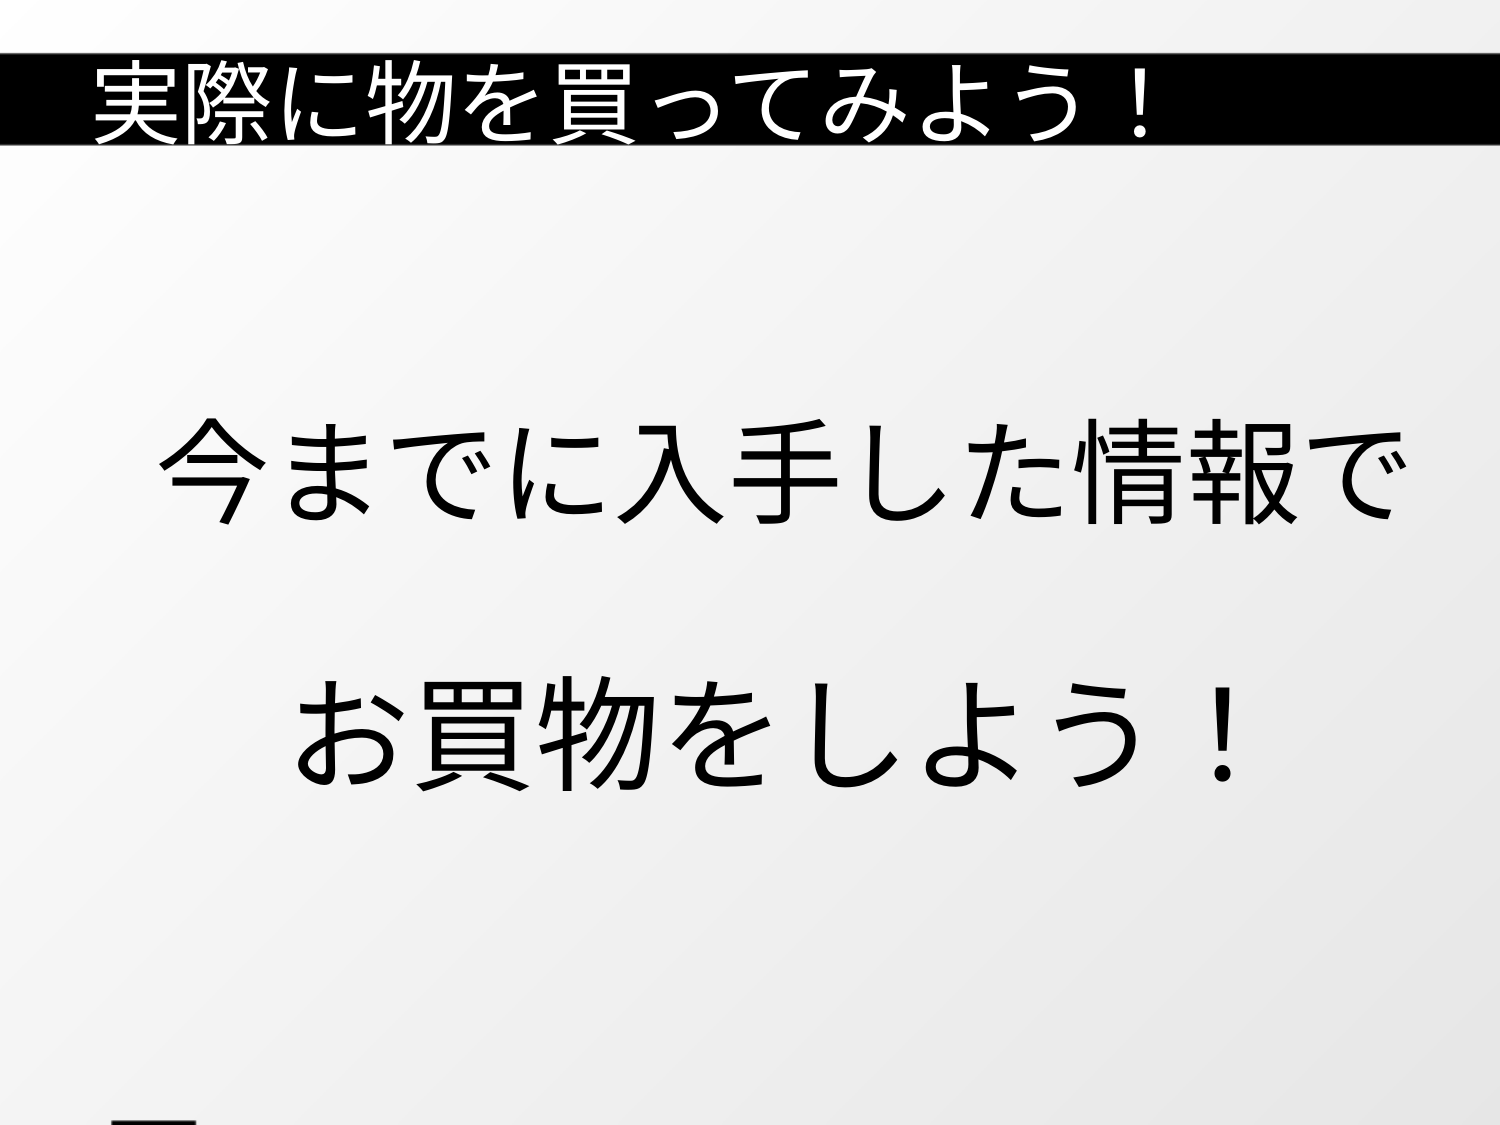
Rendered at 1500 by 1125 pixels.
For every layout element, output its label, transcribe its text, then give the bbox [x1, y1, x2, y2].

text_box 今までに入手した情報で お買物をしよう！ [30, 393, 1500, 931]
picture [0, 0, 1500, 1125]
title 実際に物を買ってみよう！ [75, 7, 1425, 195]
